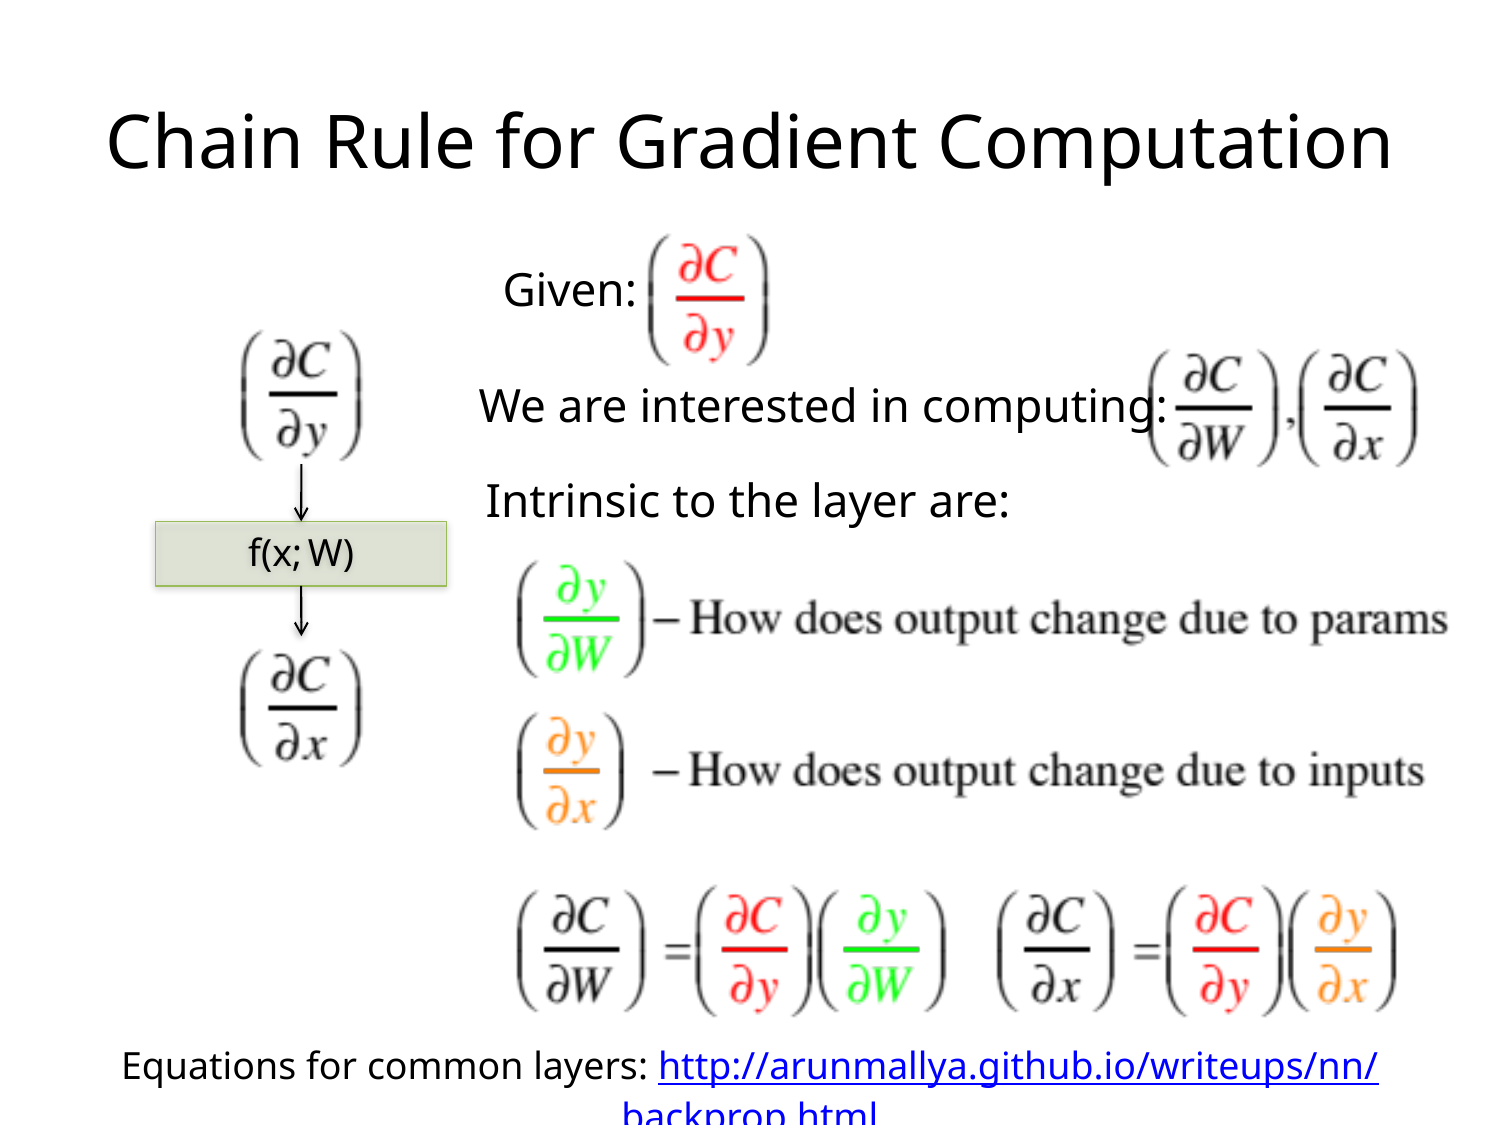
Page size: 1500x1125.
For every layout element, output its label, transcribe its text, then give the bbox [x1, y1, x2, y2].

text_box Intrinsic to the layer are: [470, 464, 1026, 534]
text_box f(x; W) [155, 521, 447, 587]
title Chain Rule for Gradient Computation [75, 45, 1425, 233]
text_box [1144, 340, 1419, 473]
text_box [236, 640, 366, 773]
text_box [512, 703, 1431, 836]
text_box Given: [487, 253, 638, 324]
text_box Equations for common layers: http://arunmallya.github.io/writeups/nn/backprop.html [0, 1034, 1500, 1125]
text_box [236, 323, 366, 465]
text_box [993, 877, 1400, 1020]
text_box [643, 227, 774, 370]
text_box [512, 877, 951, 1020]
text_box We are interested in computing: [463, 368, 1139, 439]
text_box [512, 551, 1450, 684]
